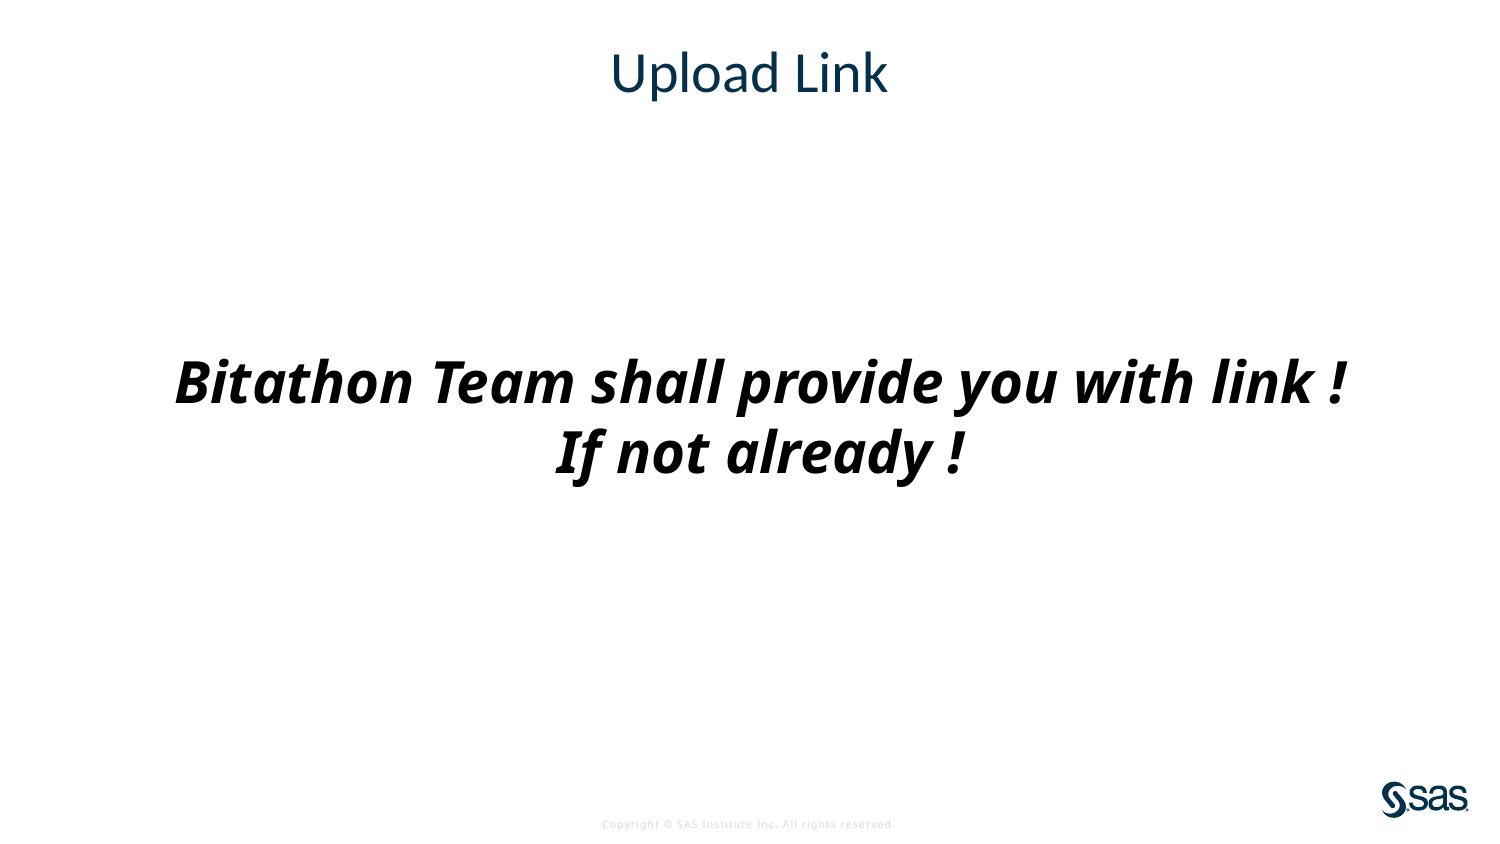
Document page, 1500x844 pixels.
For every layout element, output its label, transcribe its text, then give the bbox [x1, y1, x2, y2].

text_box Bitathon Team shall provide you with link ! If not already ! [160, 338, 1362, 493]
title Upload Link [102, 31, 1398, 107]
